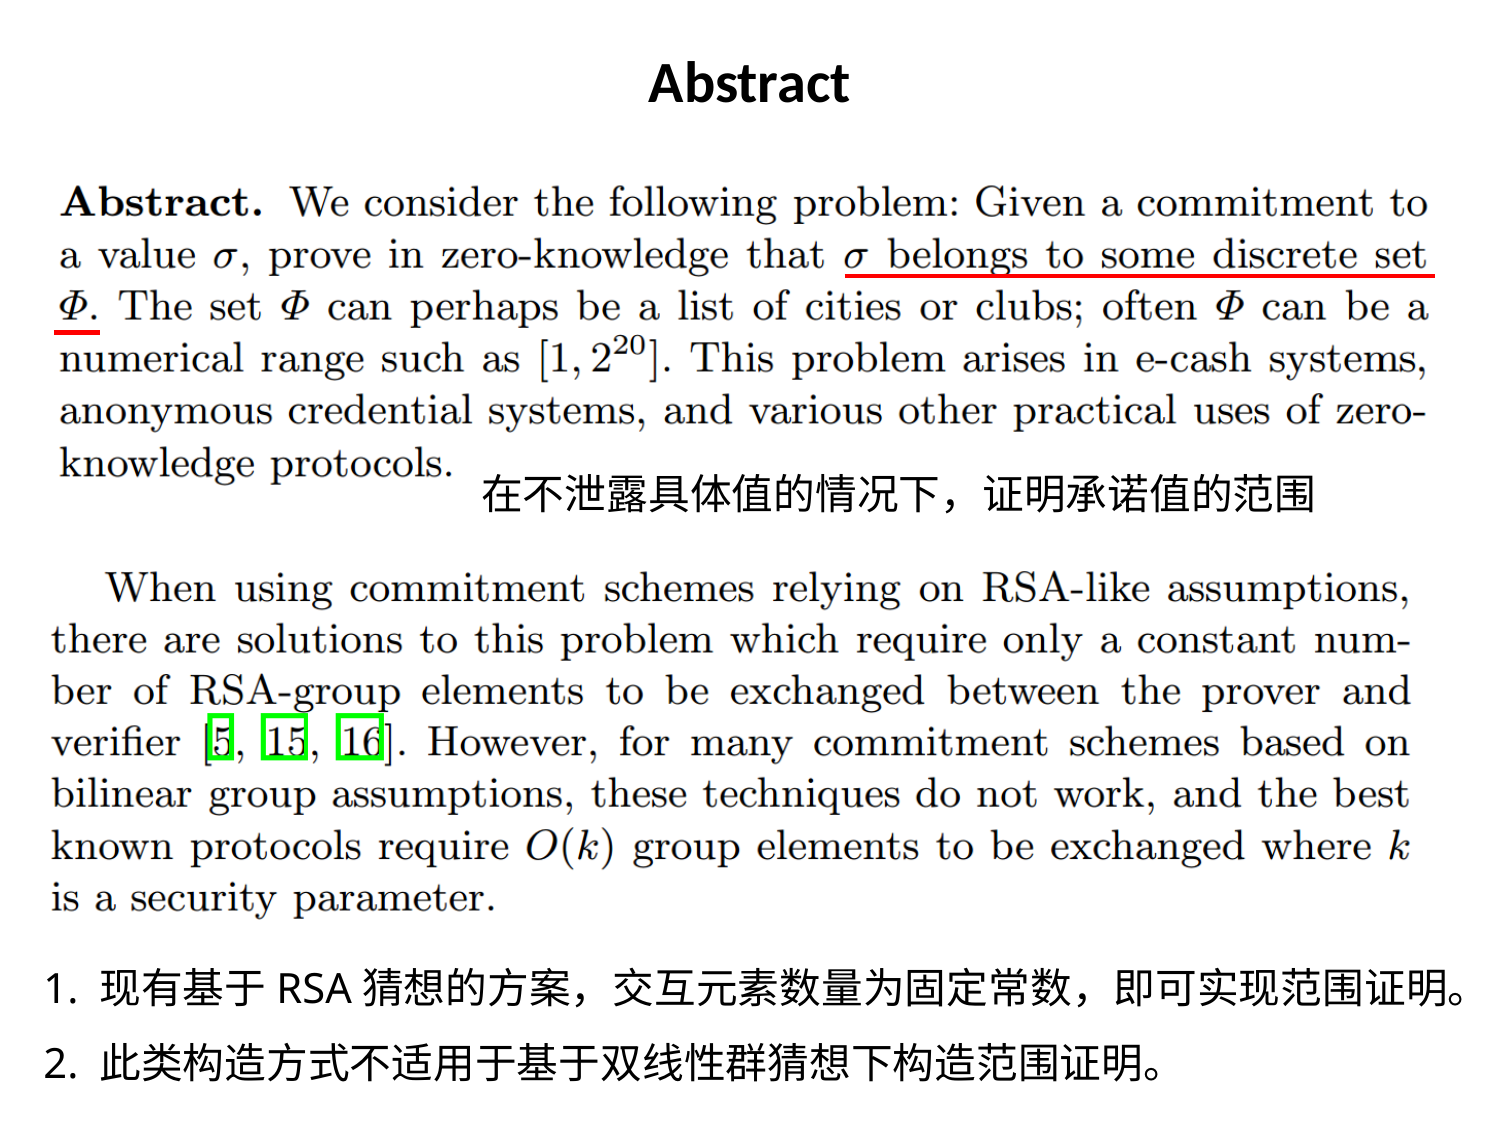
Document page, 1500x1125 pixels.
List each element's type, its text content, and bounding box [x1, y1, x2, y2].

text_box 1. 现有基于RSA猜想的方案，交互元素数量为固定常数，即可实现范围证明。 2. 此类构造方式不适用于基于双线性群猜想下构造范围证明。 [28, 929, 1483, 1095]
picture [38, 562, 1427, 930]
text_box Abstract [0, 37, 1500, 140]
picture [41, 171, 1442, 494]
text_box 在不泄露具体值的情况下，证明承诺值的范围 [466, 502, 1353, 526]
